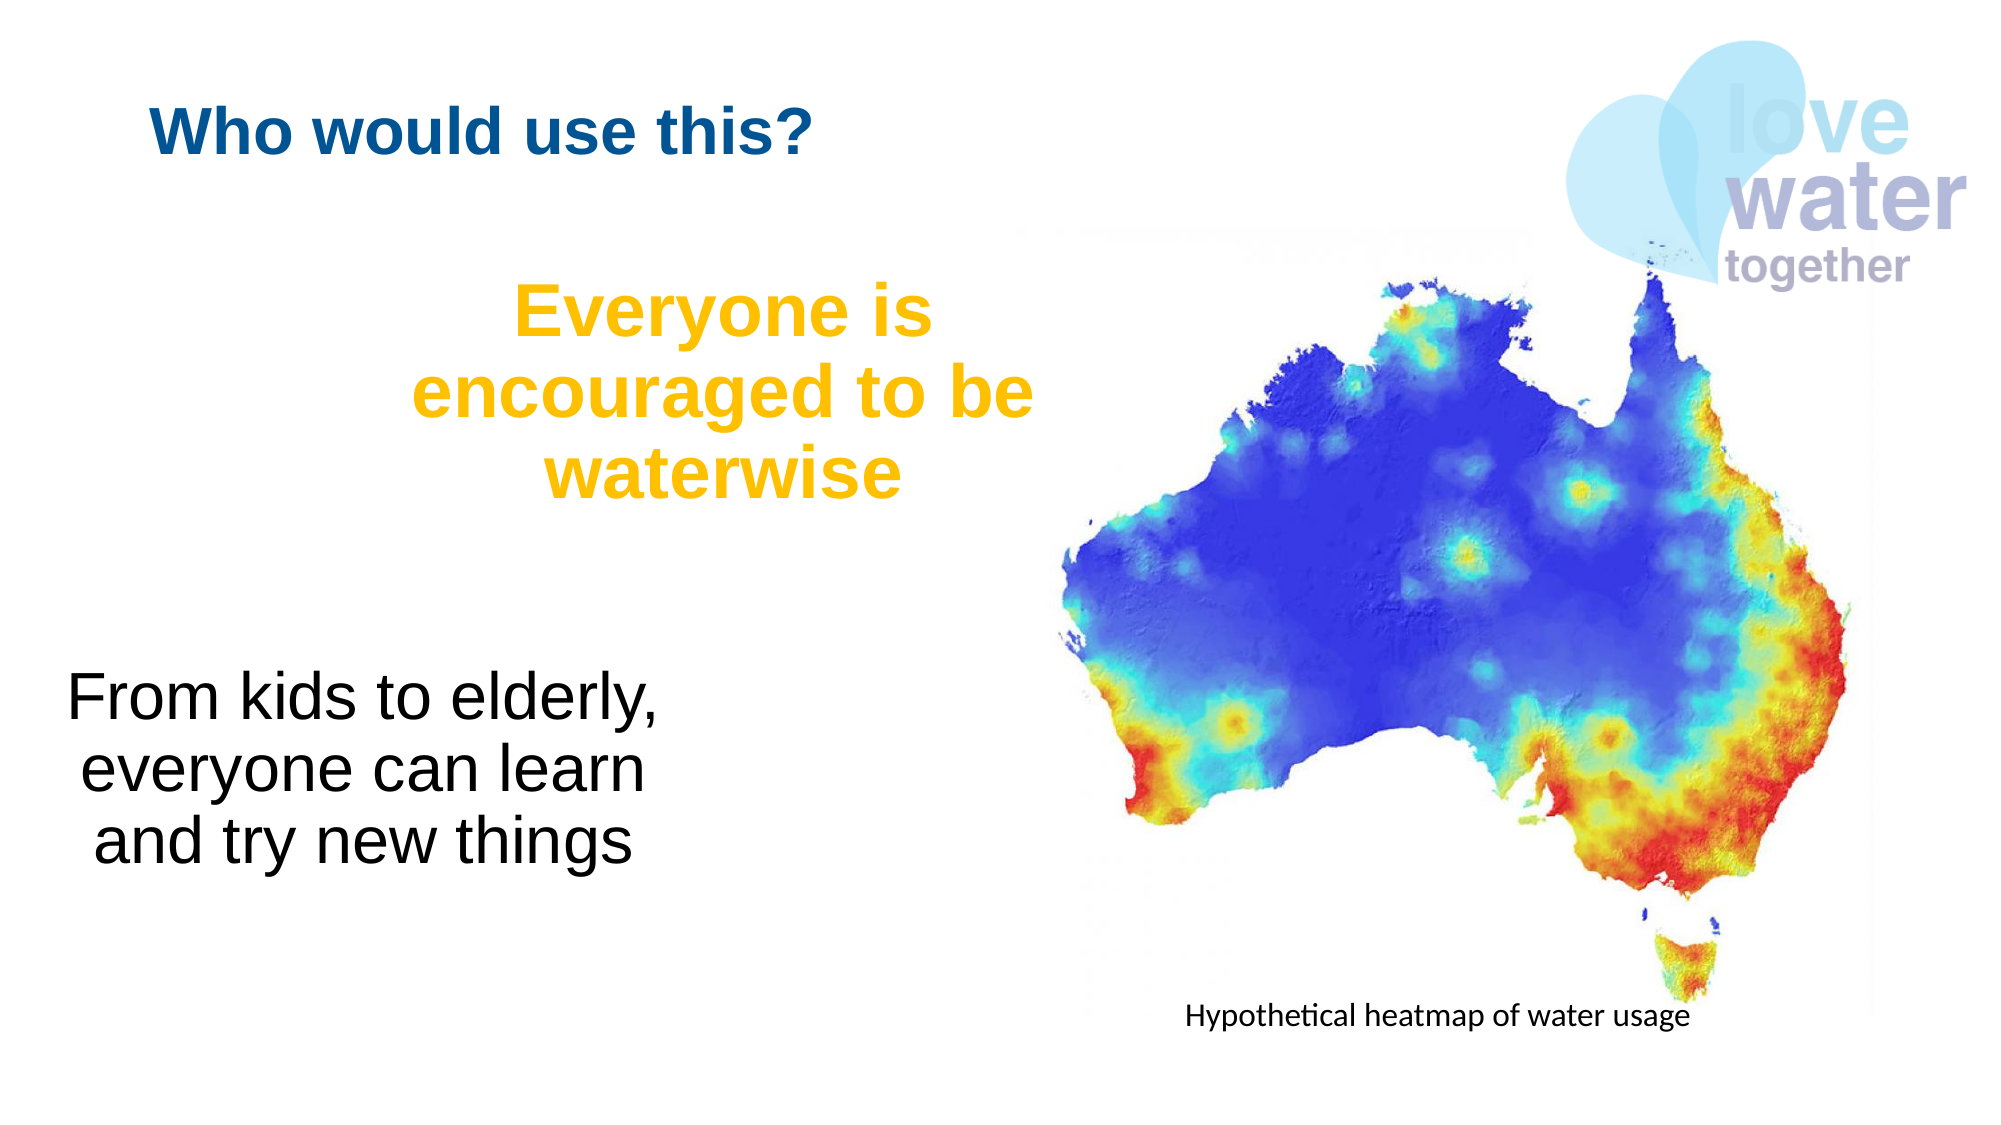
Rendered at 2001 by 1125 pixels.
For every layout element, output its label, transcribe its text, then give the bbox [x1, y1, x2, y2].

text_box From kids to elderly, everyone can learn and try new things [22, 731, 705, 809]
text_box Who would use this? [94, 80, 871, 176]
text_box Hypothetical heatmap of water usage [1170, 1016, 1853, 1055]
picture [934, 11, 1985, 1016]
text_box Everyone is encouraged to be waterwise [363, 289, 934, 497]
